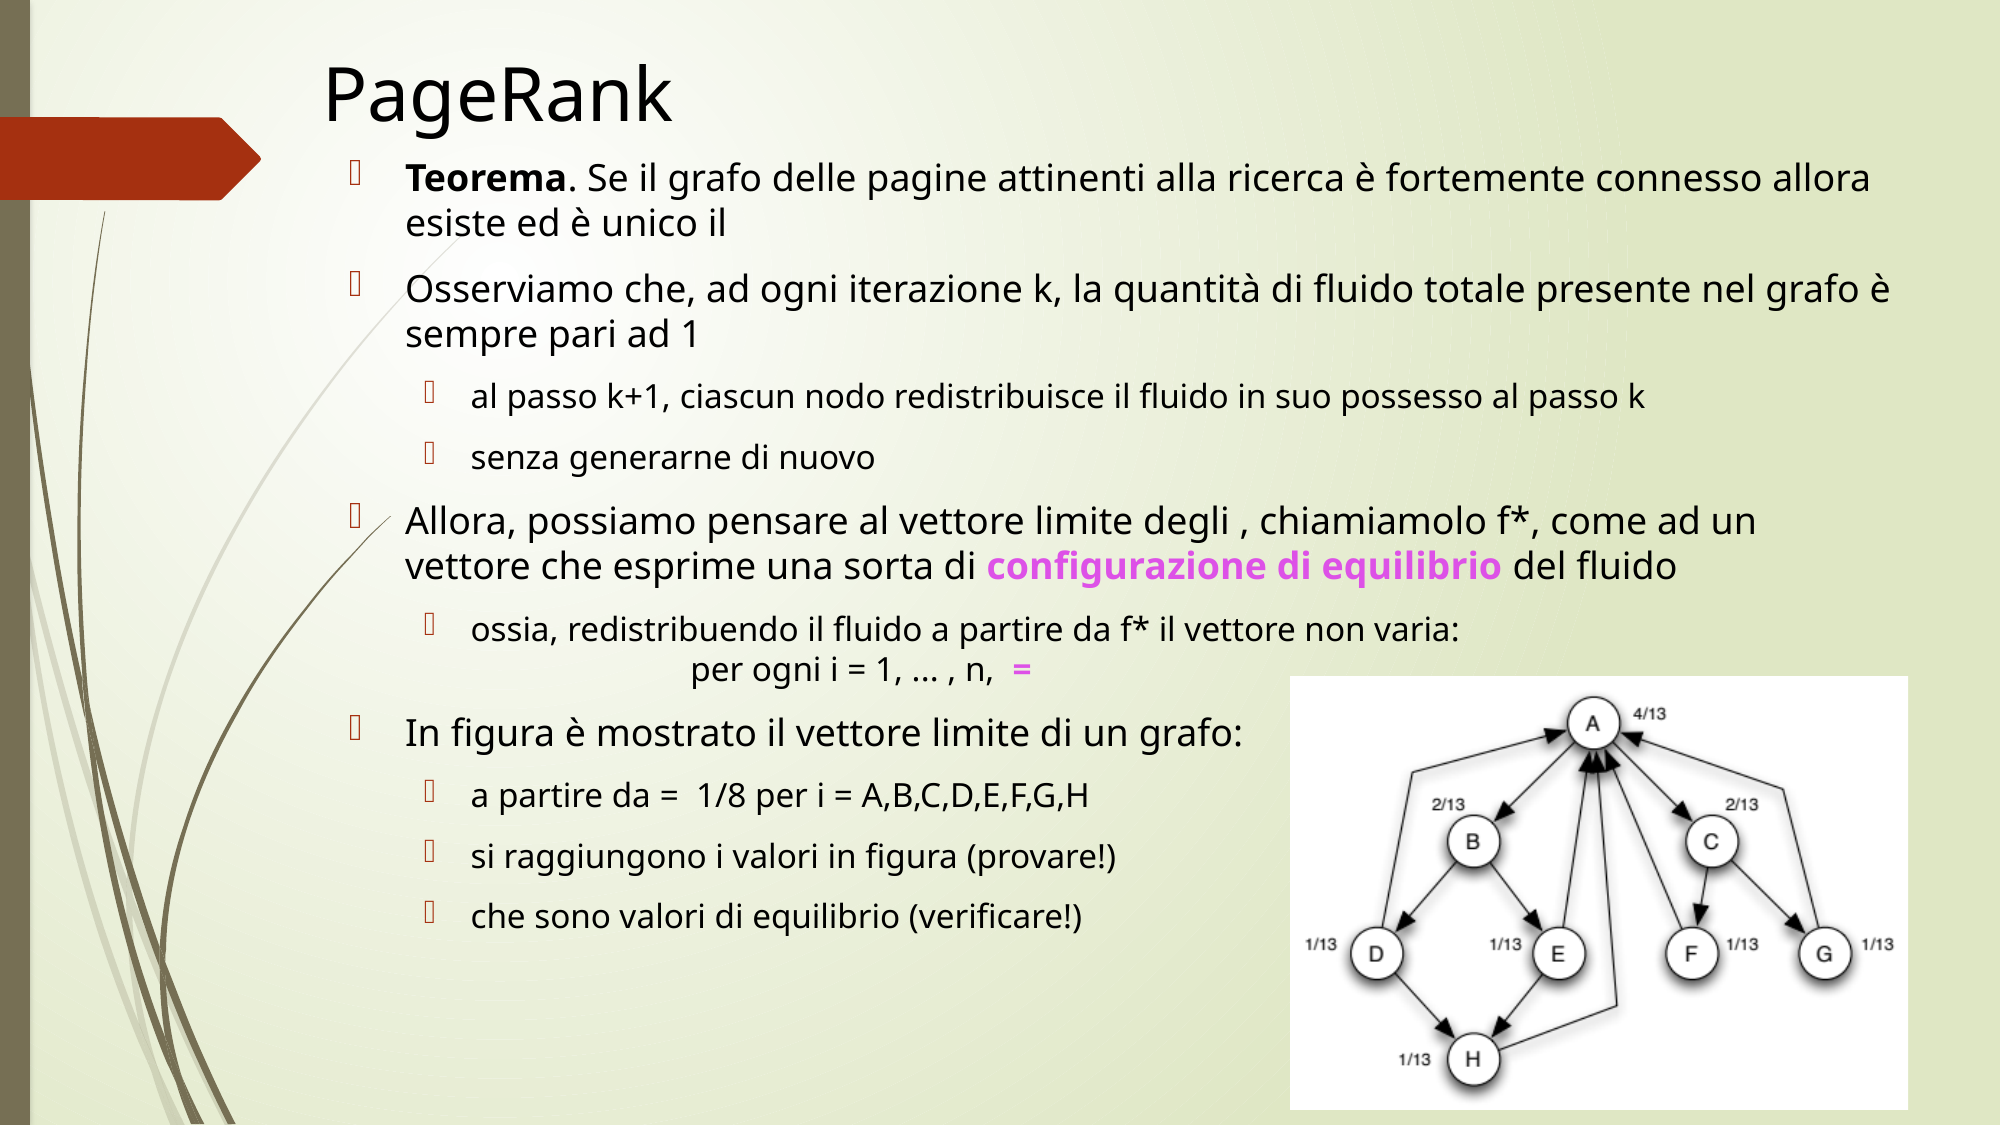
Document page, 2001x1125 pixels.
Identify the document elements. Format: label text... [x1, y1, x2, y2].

title PageRank [307, 39, 1770, 147]
picture [1289, 676, 1909, 1110]
